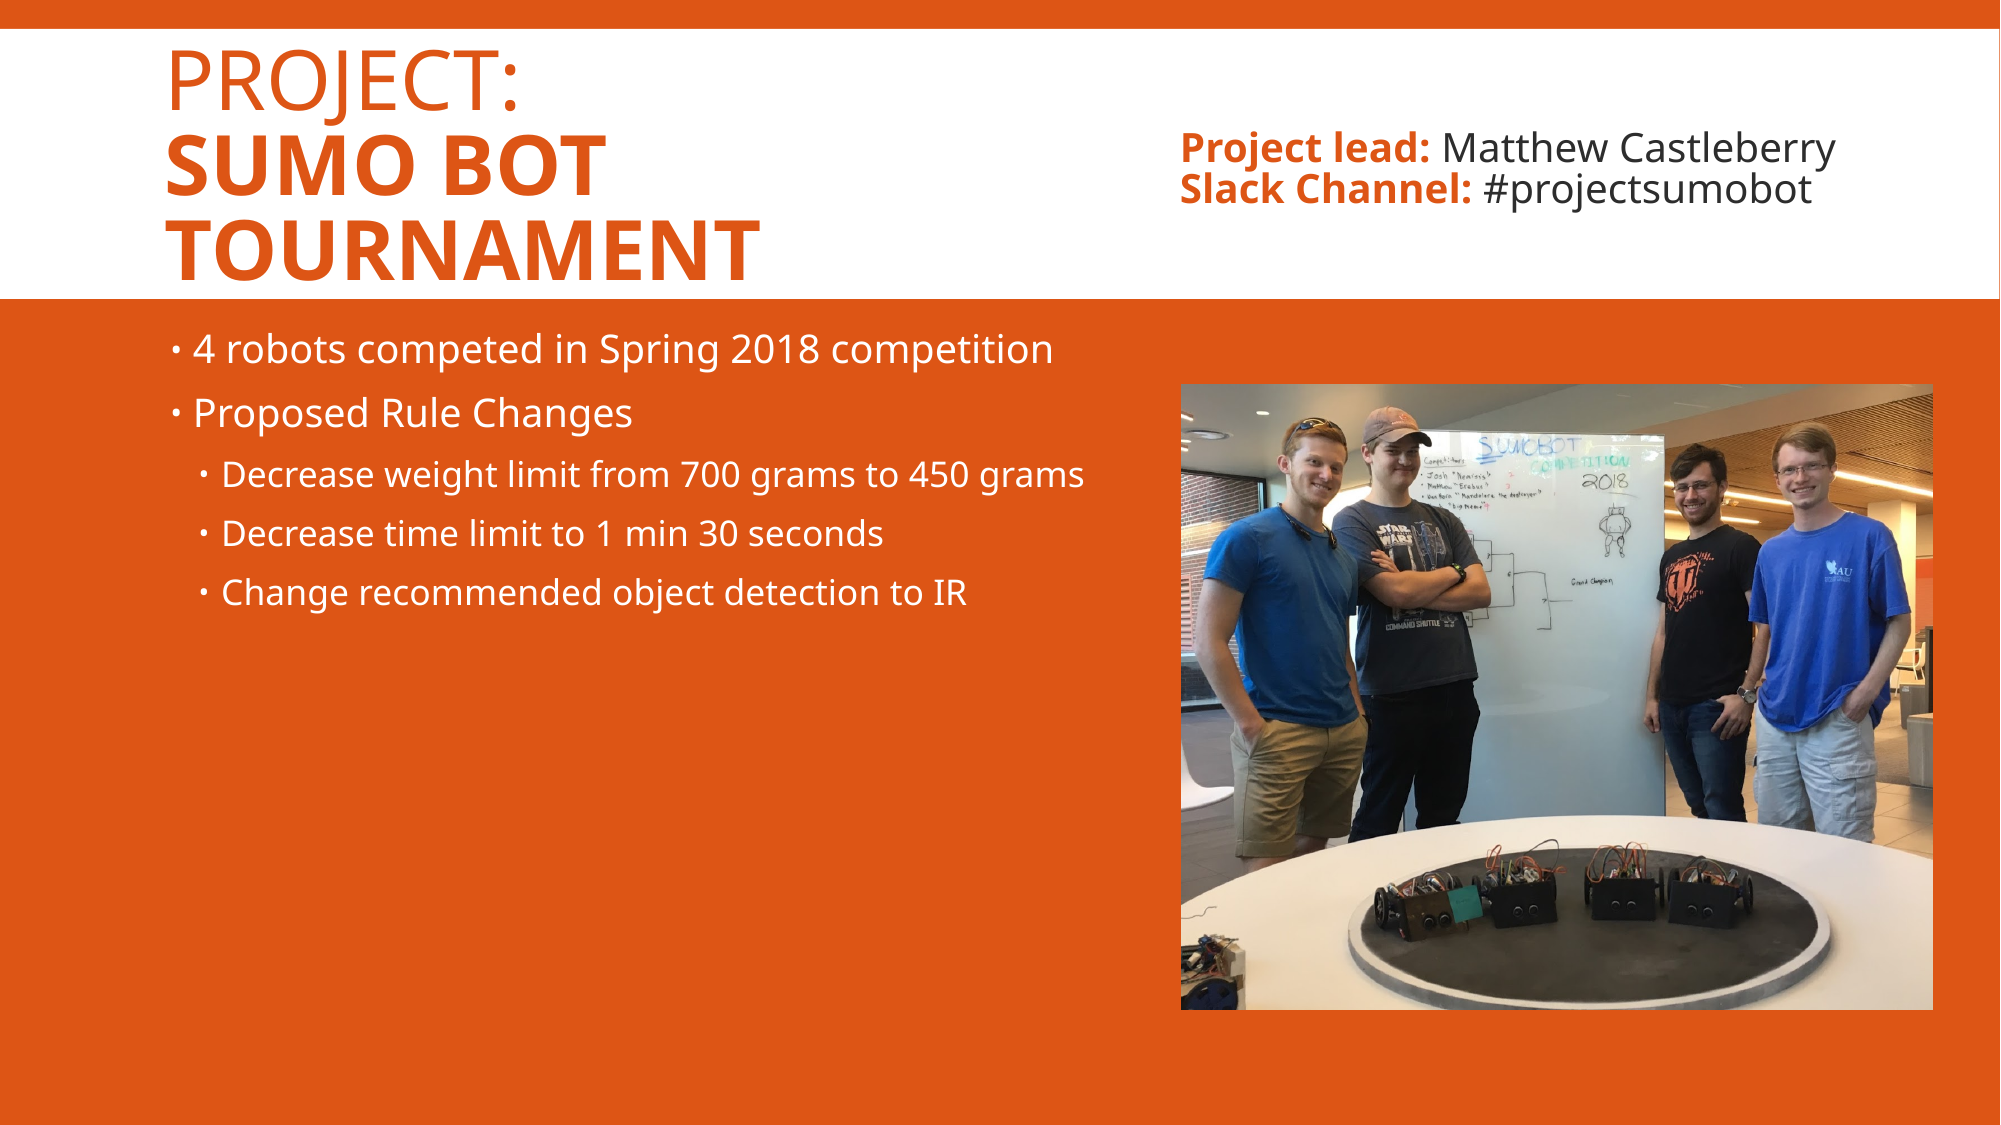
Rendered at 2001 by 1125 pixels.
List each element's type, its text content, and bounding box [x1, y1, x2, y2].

picture [1180, 384, 1933, 1011]
text_box 4 robots competed in Spring 2018 competition Proposed Rule Changes Decrease weight limit from 700 grams to 450 grams Decrease time limit to 1 min 30 seconds Change recommended object detection to IR [149, 322, 1282, 1046]
title Project: Sumo Bot Tournament [149, 46, 1223, 295]
text_box Project lead: Matthew Castleberry Slack Channel: #projectsumobot [1164, 94, 1949, 247]
